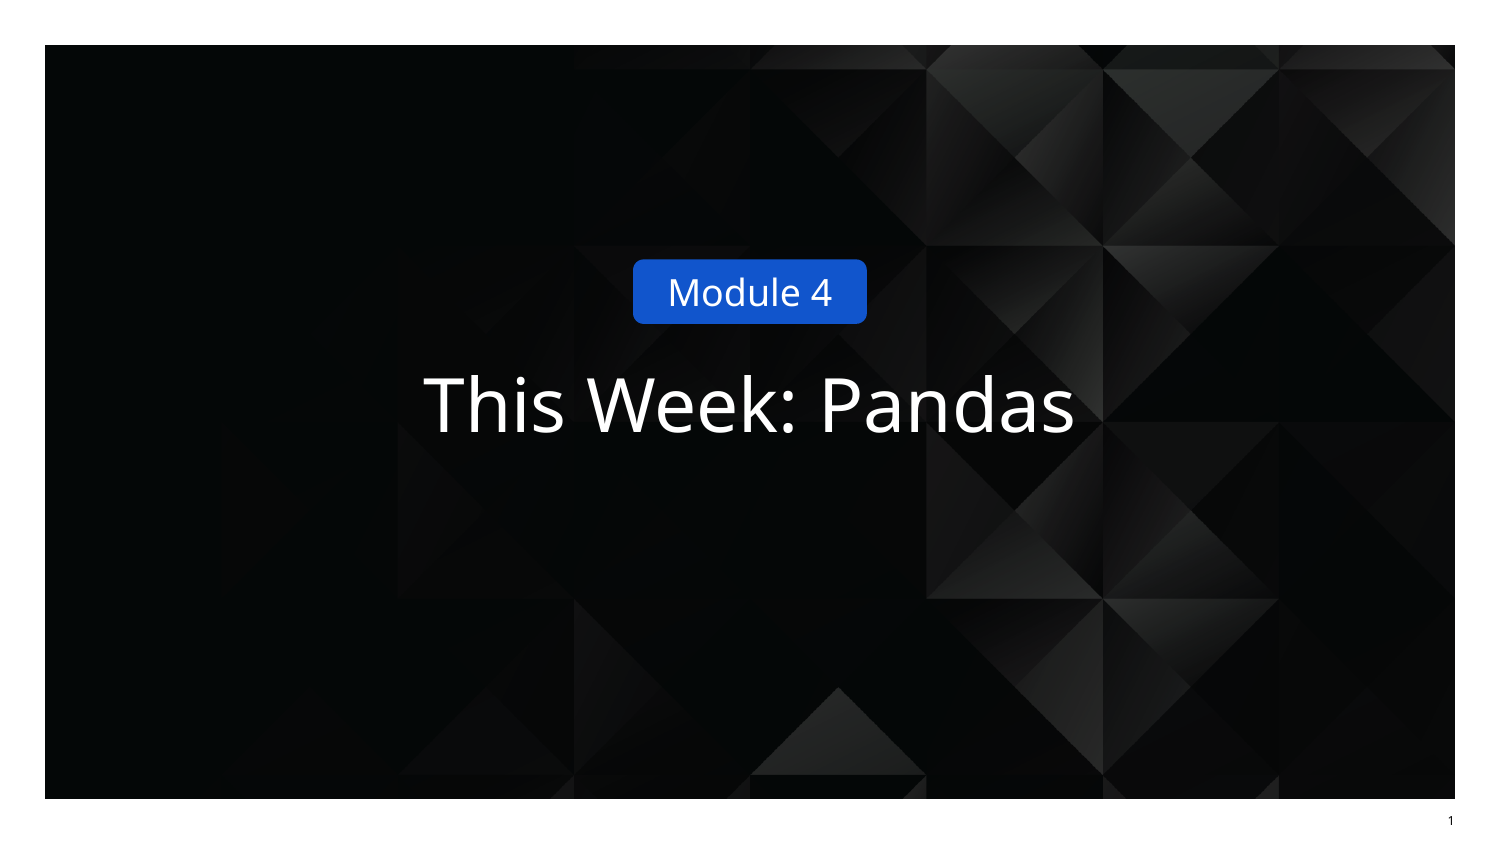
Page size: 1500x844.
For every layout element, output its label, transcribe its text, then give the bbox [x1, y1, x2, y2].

picture [45, 45, 1455, 342]
title This Week: Pandas [45, 342, 1455, 473]
text_box Module 4 [633, 259, 867, 324]
picture [45, 473, 1455, 799]
